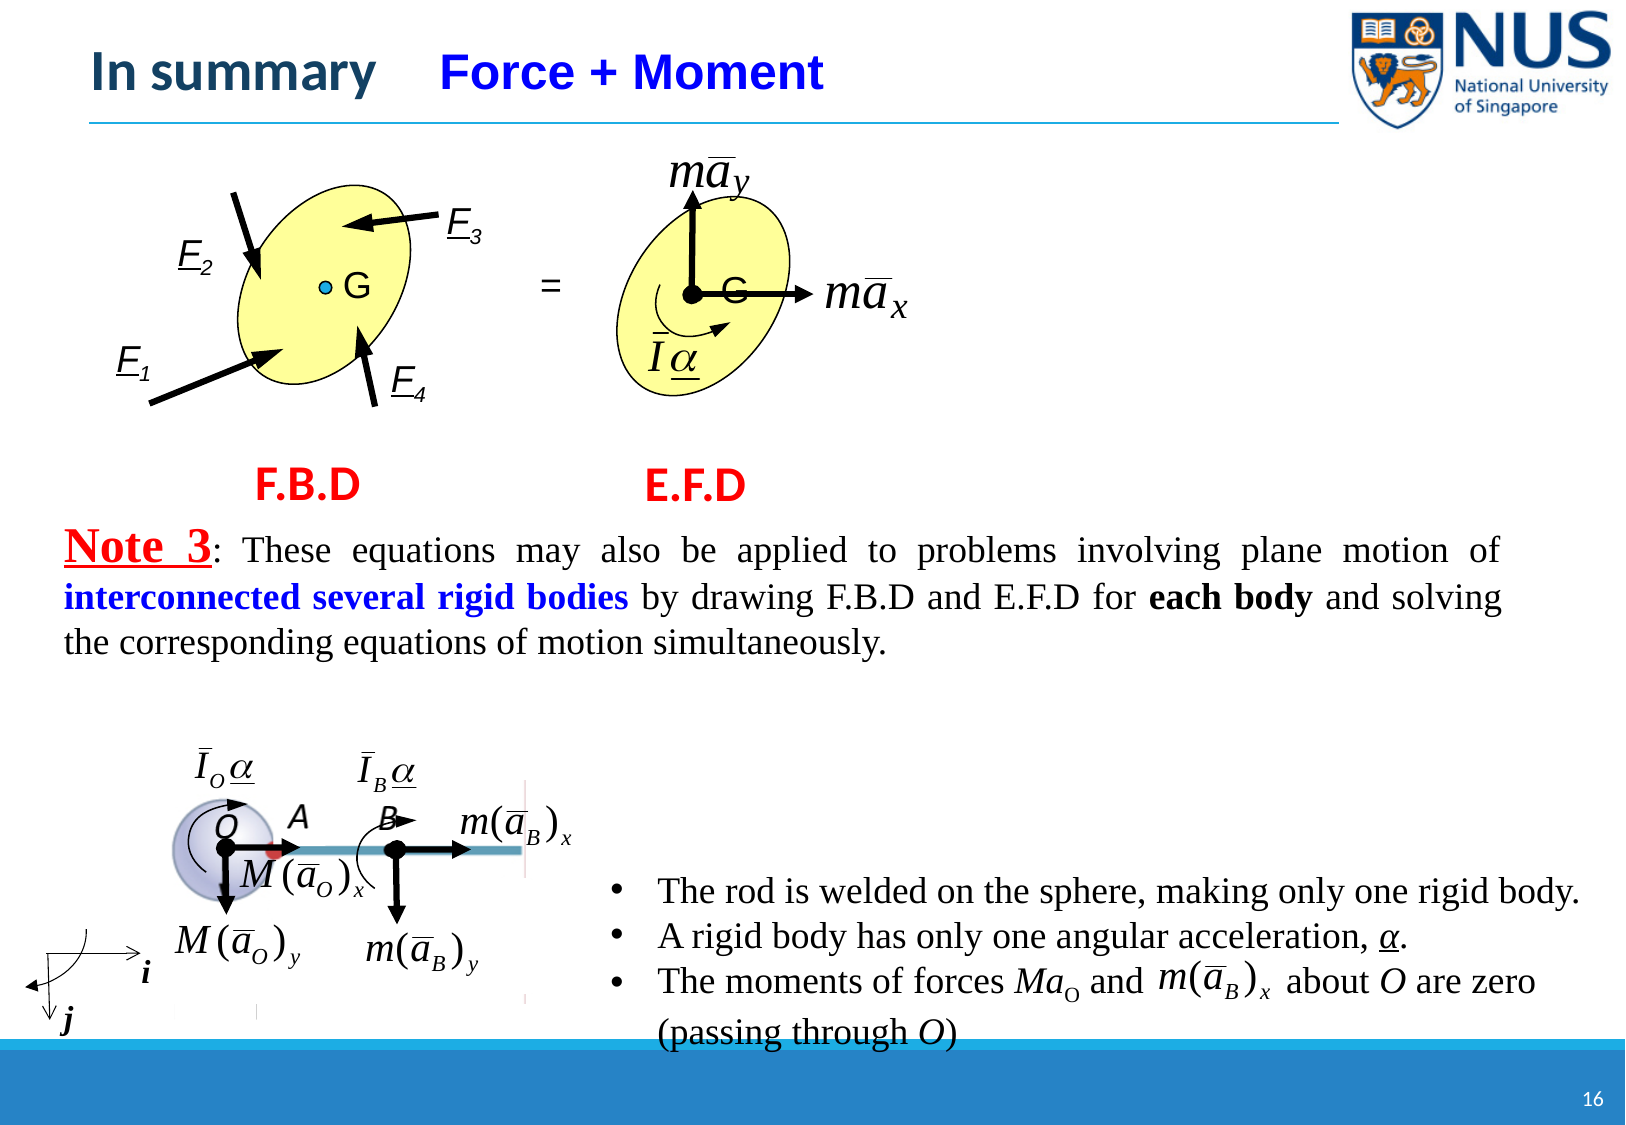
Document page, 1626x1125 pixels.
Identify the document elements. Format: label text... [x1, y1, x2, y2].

text_box [341, 215, 431, 231]
text_box [243, 223, 261, 280]
text_box = [525, 253, 595, 313]
text_box [181, 348, 284, 391]
text_box F2 [162, 221, 243, 288]
text_box F1 [101, 327, 181, 394]
picture [1338, 0, 1625, 141]
text_box Note 3: These equations may also be applied to problems involving plane motion of interconnected several rigid bodies by drawing F.B.D and E.F.D for each body and solving the corresponding equations of motion simultaneously. [49, 504, 1517, 670]
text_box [0, 741, 1625, 1056]
text_box F.B.D [240, 443, 376, 519]
text_box In summary [0, 0, 1127, 114]
text_box [355, 325, 376, 407]
text_box [319, 281, 328, 294]
text_box F3 [431, 190, 512, 257]
text_box F4 [376, 347, 456, 414]
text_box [629, 148, 924, 406]
slide_number 16 [1444, 1067, 1619, 1125]
text_box Force + Moment [424, 31, 840, 107]
text_box G [328, 253, 380, 313]
text_box [237, 185, 411, 385]
text_box E.F.D [629, 443, 762, 519]
